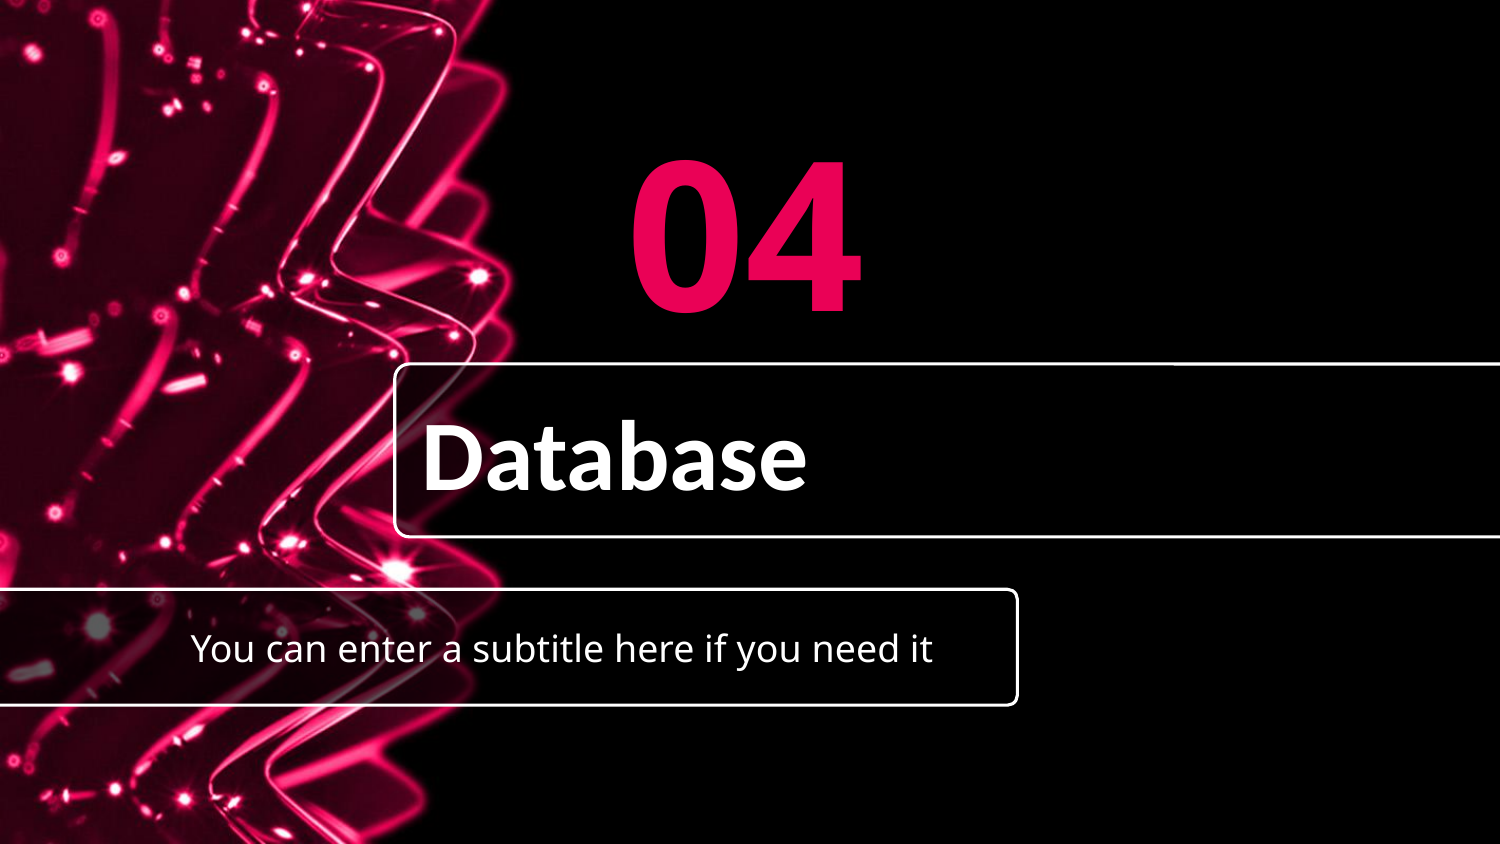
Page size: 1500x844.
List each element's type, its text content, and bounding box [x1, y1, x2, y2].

title Database [406, 377, 1492, 525]
subtitle You can enter a subtitle here if you need it [116, 599, 1008, 695]
title 04 [545, 116, 947, 340]
text_box [394, 363, 1500, 537]
text_box [0, 589, 1018, 706]
picture [0, 0, 1500, 844]
